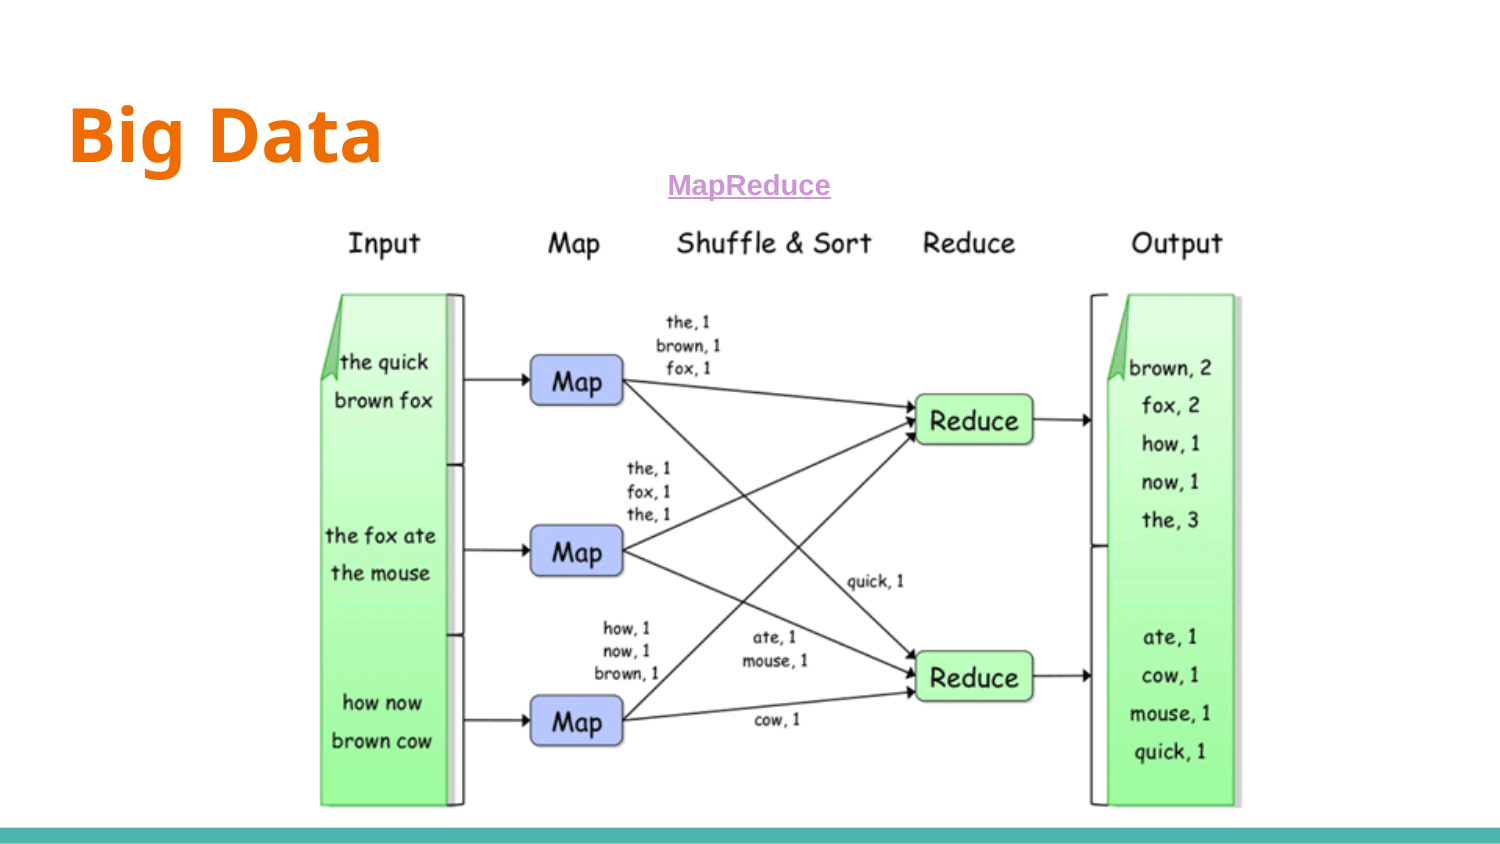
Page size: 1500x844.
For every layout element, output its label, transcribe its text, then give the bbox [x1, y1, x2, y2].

text_box MapReduce [652, 151, 848, 217]
title Big Data [51, 72, 1449, 189]
picture [288, 222, 1265, 824]
